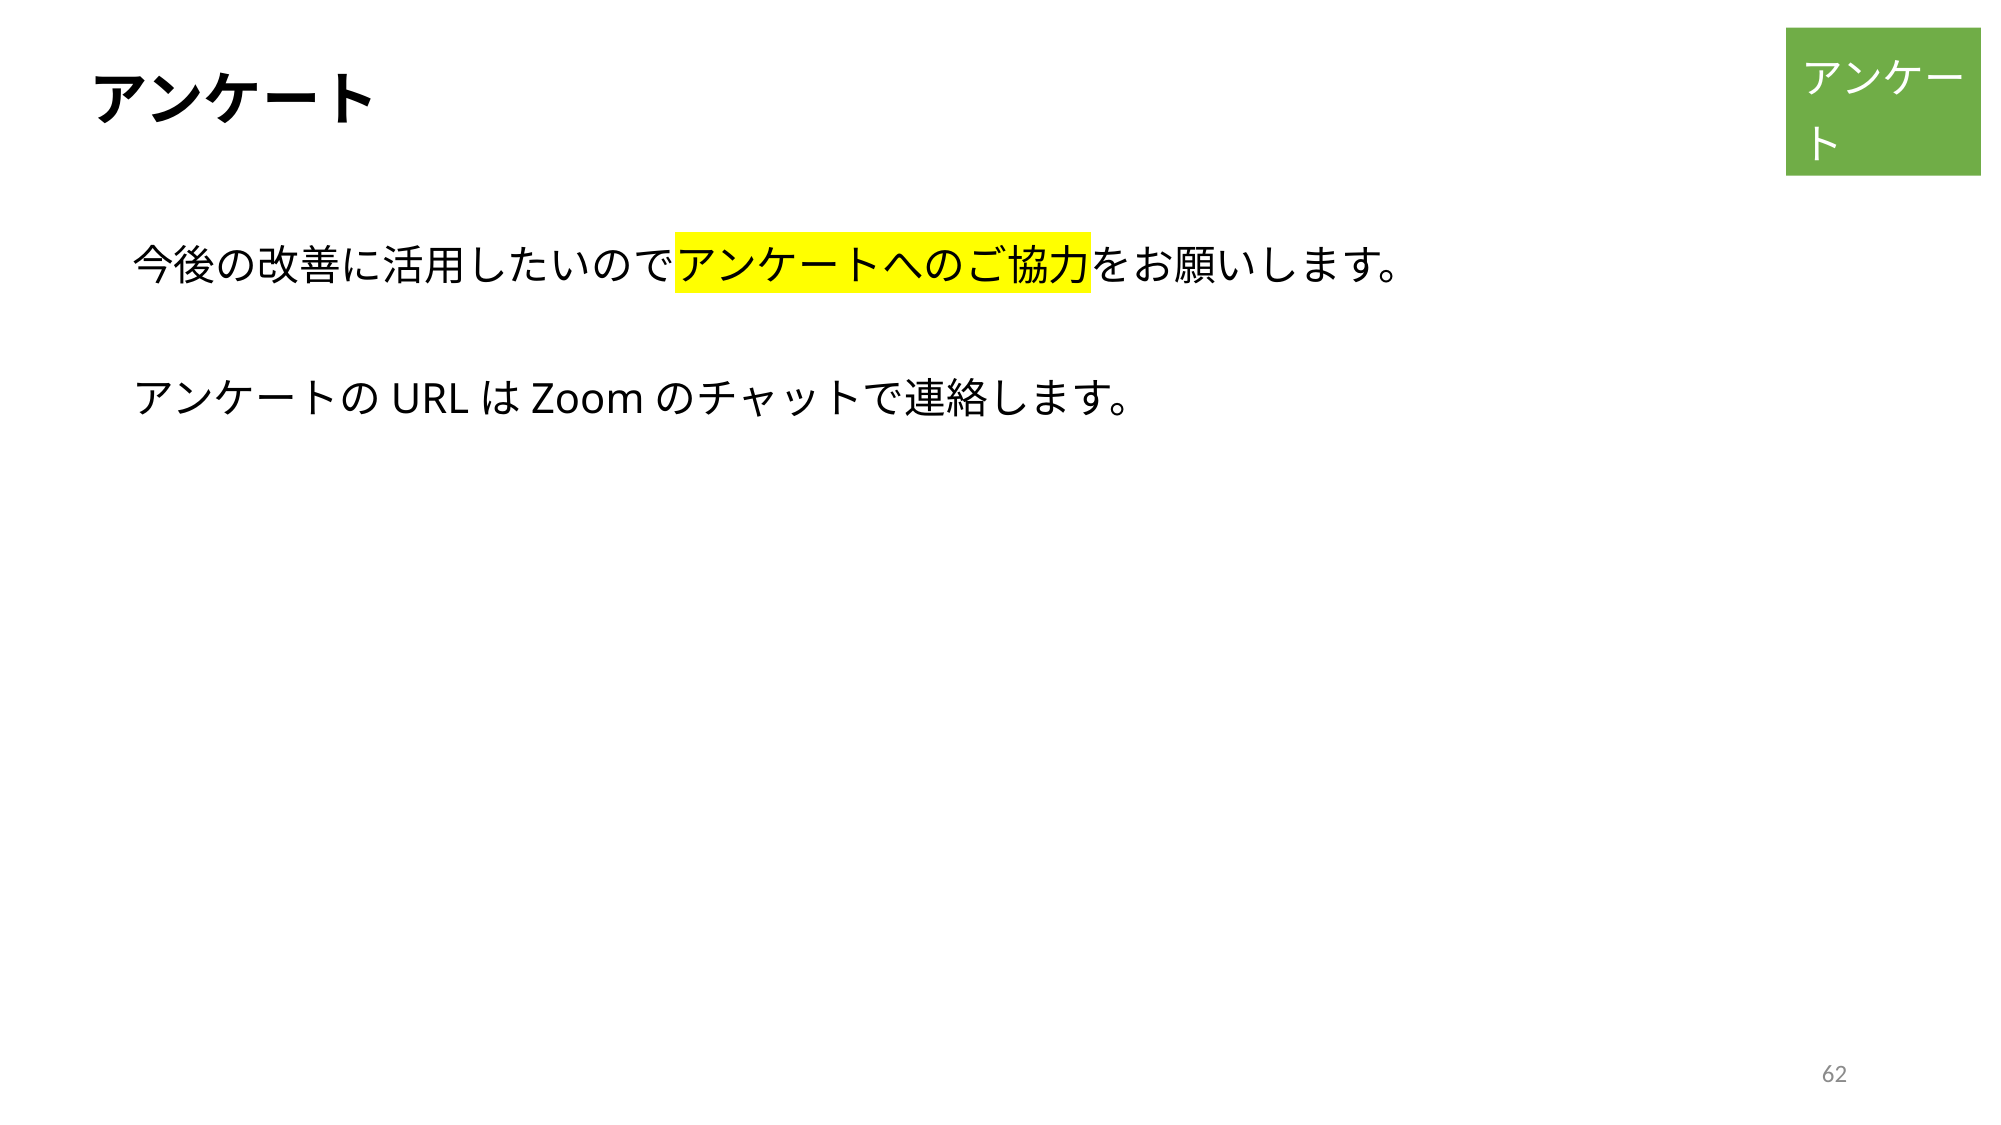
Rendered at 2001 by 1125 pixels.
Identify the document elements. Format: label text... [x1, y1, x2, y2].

slide_number 62 [1412, 1042, 1863, 1103]
text_box アンケート [74, 54, 1454, 140]
text_box 今後の改善に活用したいのでアンケートへのご協力をお願いします。 アンケートのURLはZoomのチャットで連絡します。 [117, 214, 1904, 497]
text_box アンケート [1786, 27, 1981, 176]
